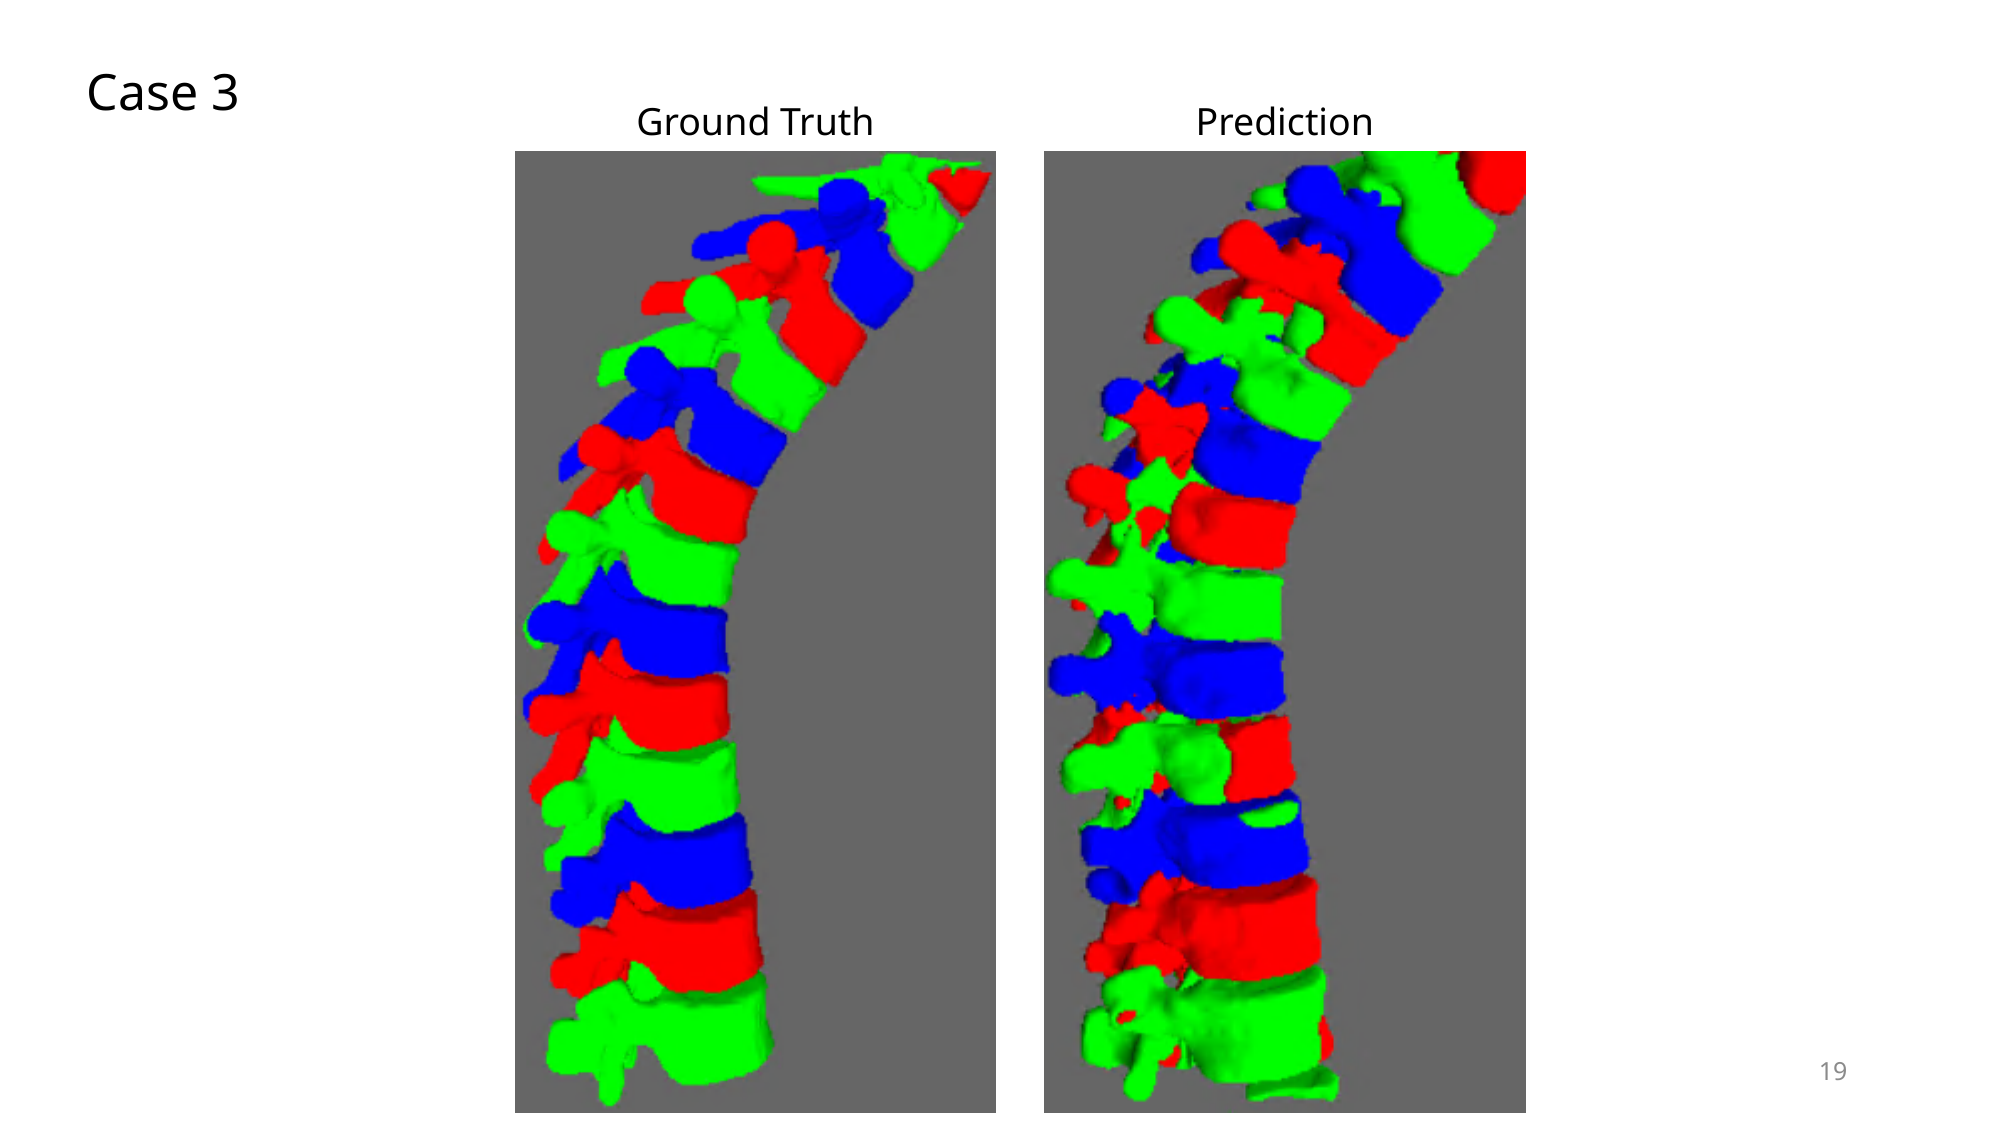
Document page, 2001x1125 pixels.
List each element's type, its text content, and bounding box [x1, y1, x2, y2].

text_box Prediction [1180, 90, 1390, 151]
picture [1044, 151, 1526, 1113]
text_box Ground Truth [621, 90, 890, 151]
text_box Case 3 [72, 52, 256, 128]
slide_number 19 [1526, 1042, 1863, 1103]
picture [515, 151, 996, 1113]
